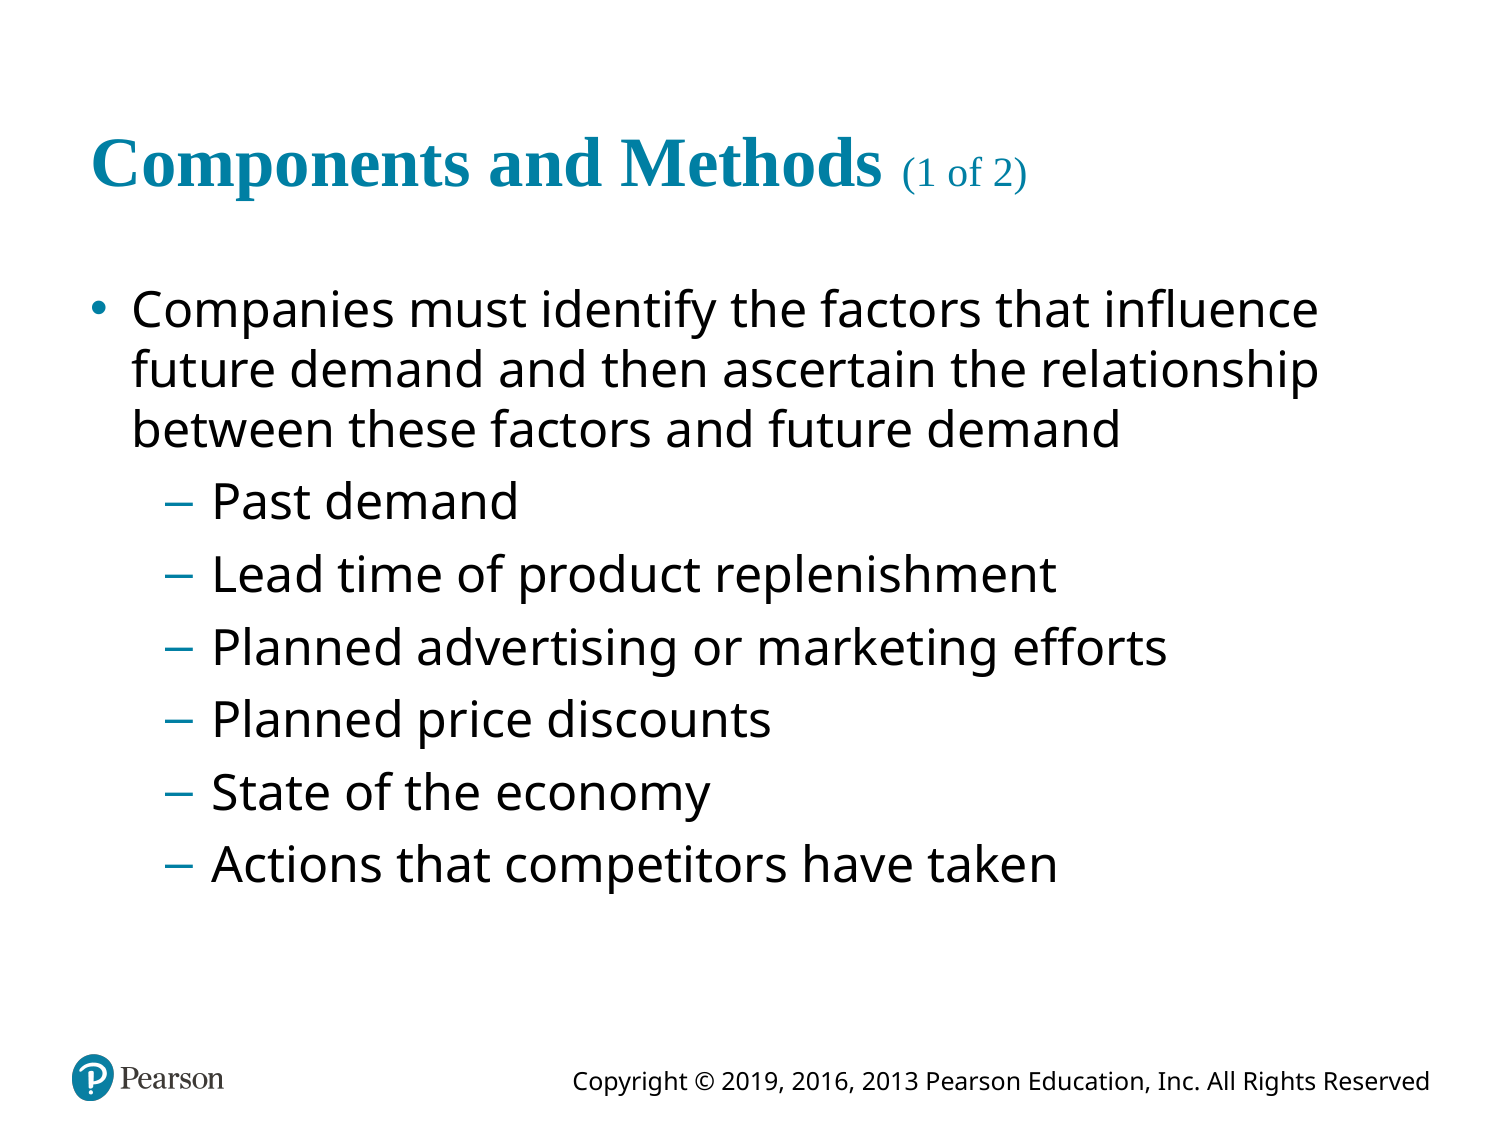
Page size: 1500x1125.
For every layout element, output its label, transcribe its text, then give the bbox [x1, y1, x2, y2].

picture [98, 1054, 224, 1101]
picture [80, 1063, 106, 1088]
picture [72, 1054, 88, 1070]
list Companies must identify the factors that influence future demand and then ascertain the relationship between these factors and future demand Past demand Lead time of product replenishment Planned advertising or marketing efforts Planned price discounts State of the economy Actions that competitors have taken [75, 262, 1425, 931]
picture [72, 1087, 83, 1101]
title Components and Methods (1 of 2) [75, 0, 1425, 216]
